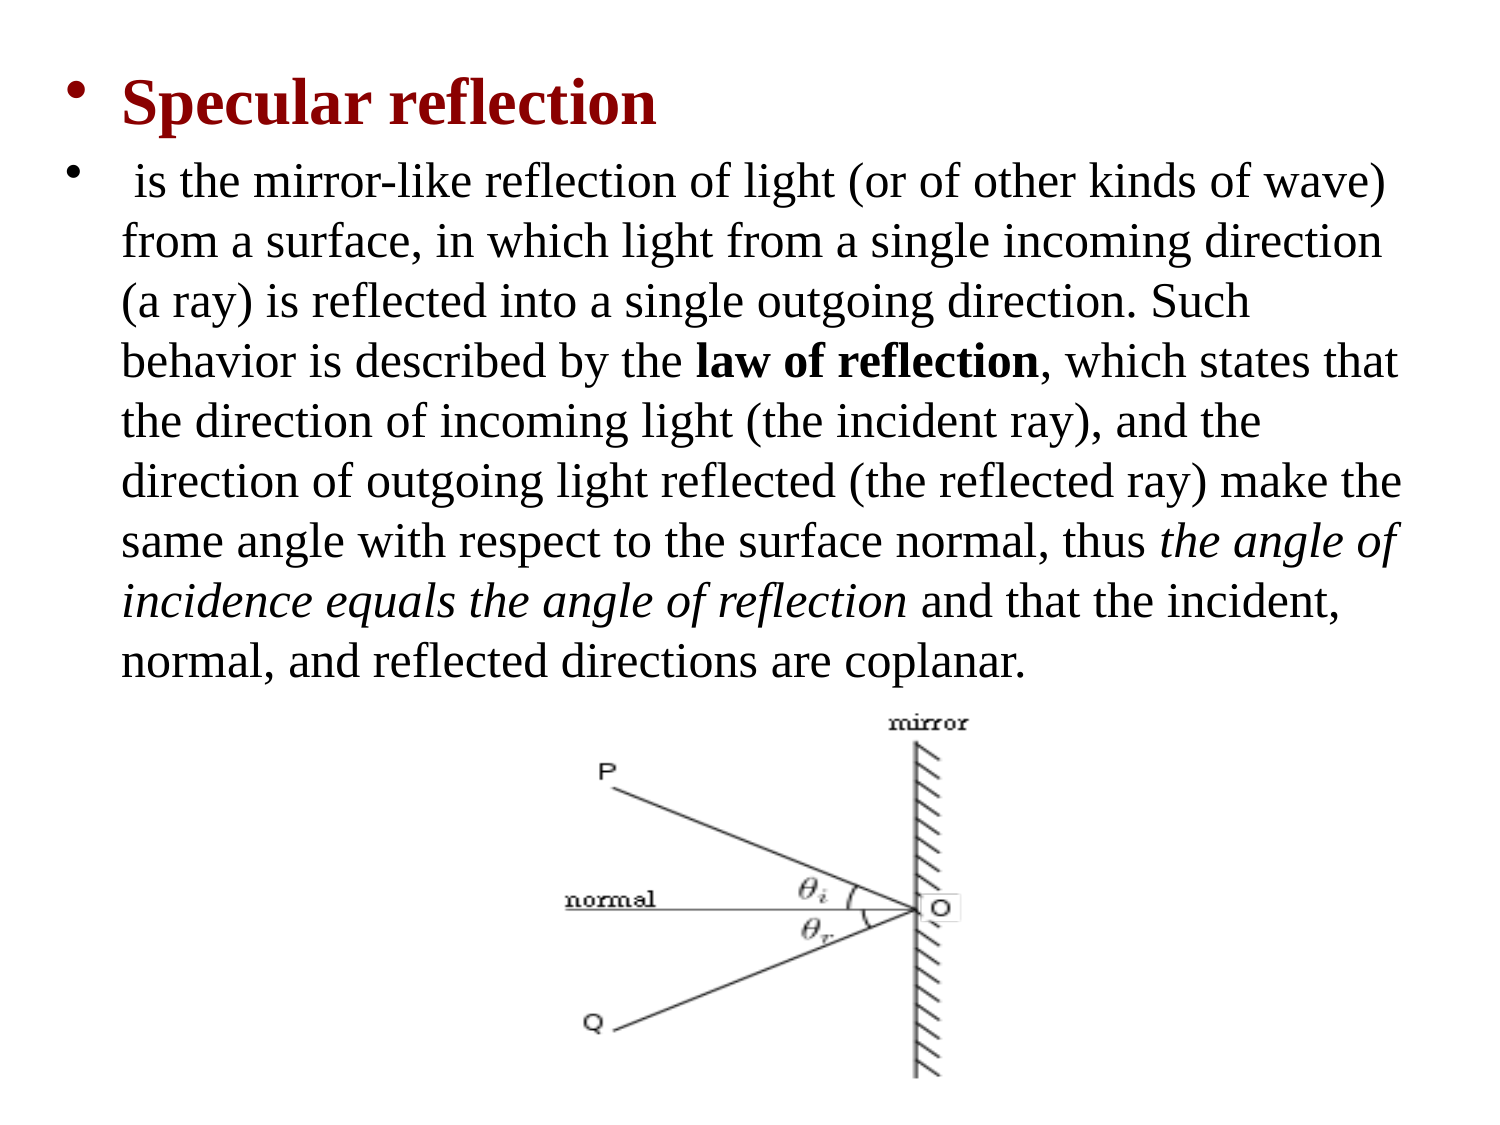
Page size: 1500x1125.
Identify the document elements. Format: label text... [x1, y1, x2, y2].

list Specular reflection is the mirror-like reflection of light (or of other kinds of wave) from a surface, in which light from a single incoming direction (a ray) is reflected into a single outgoing direction. Such behavior is described by the law of reflection, which states that the direction of incoming light (the incident ray), and the direction of outgoing light reflected (the reflected ray) make the same angle with respect to the surface normal, thus the angle of incidence equals the angle of reflection and that the incident, normal, and reflected directions are coplanar. [50, 50, 1450, 713]
picture [537, 712, 988, 1088]
